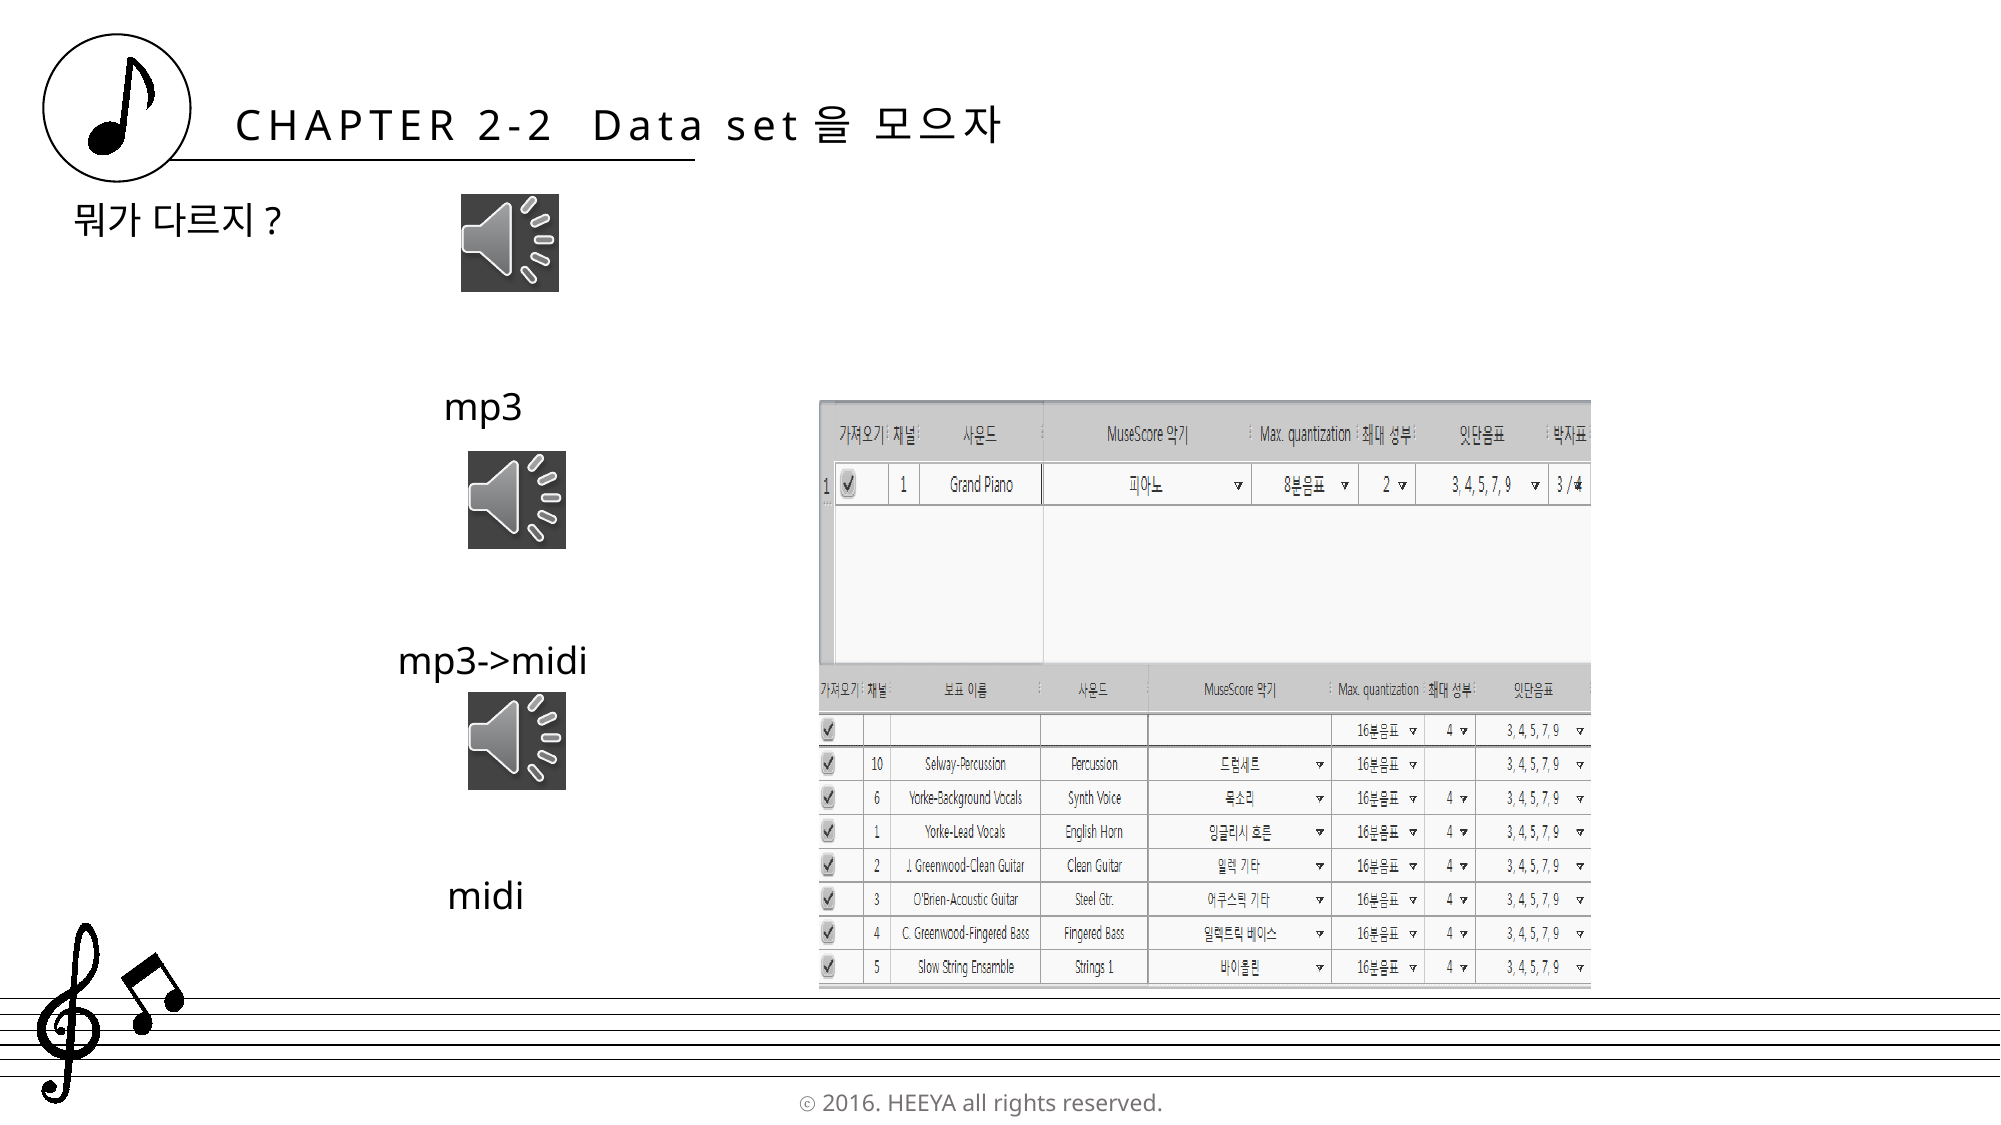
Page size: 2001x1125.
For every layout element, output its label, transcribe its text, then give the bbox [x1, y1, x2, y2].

picture [819, 400, 1591, 989]
text_box midi [315, 864, 717, 924]
text_box [59, 999, 94, 1014]
text_box [41, 1077, 71, 1104]
text_box [55, 923, 100, 998]
text_box [135, 1031, 149, 1035]
text_box [85, 1015, 100, 1030]
text_box [54, 1015, 65, 1030]
text_box [133, 1015, 153, 1030]
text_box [43, 34, 191, 182]
text_box [135, 999, 150, 1014]
picture [460, 192, 561, 293]
picture [467, 450, 568, 551]
picture [467, 690, 568, 791]
text_box mp3 [311, 375, 713, 436]
text_box [164, 999, 184, 1012]
text_box 뭐가 다르지? [58, 189, 331, 250]
text_box CHAPTER 2-2 Data set을 모으자 [220, 91, 1018, 157]
text_box [37, 1031, 53, 1044]
text_box [121, 952, 184, 998]
text_box [64, 1060, 73, 1076]
text_box [55, 1031, 65, 1035]
text_box [41, 999, 68, 1014]
text_box [67, 1015, 76, 1030]
text_box mp3->midi [304, 629, 707, 690]
text_box [37, 1015, 51, 1030]
text_box [42, 1046, 96, 1059]
text_box [87, 1031, 100, 1044]
text_box [66, 1031, 75, 1044]
